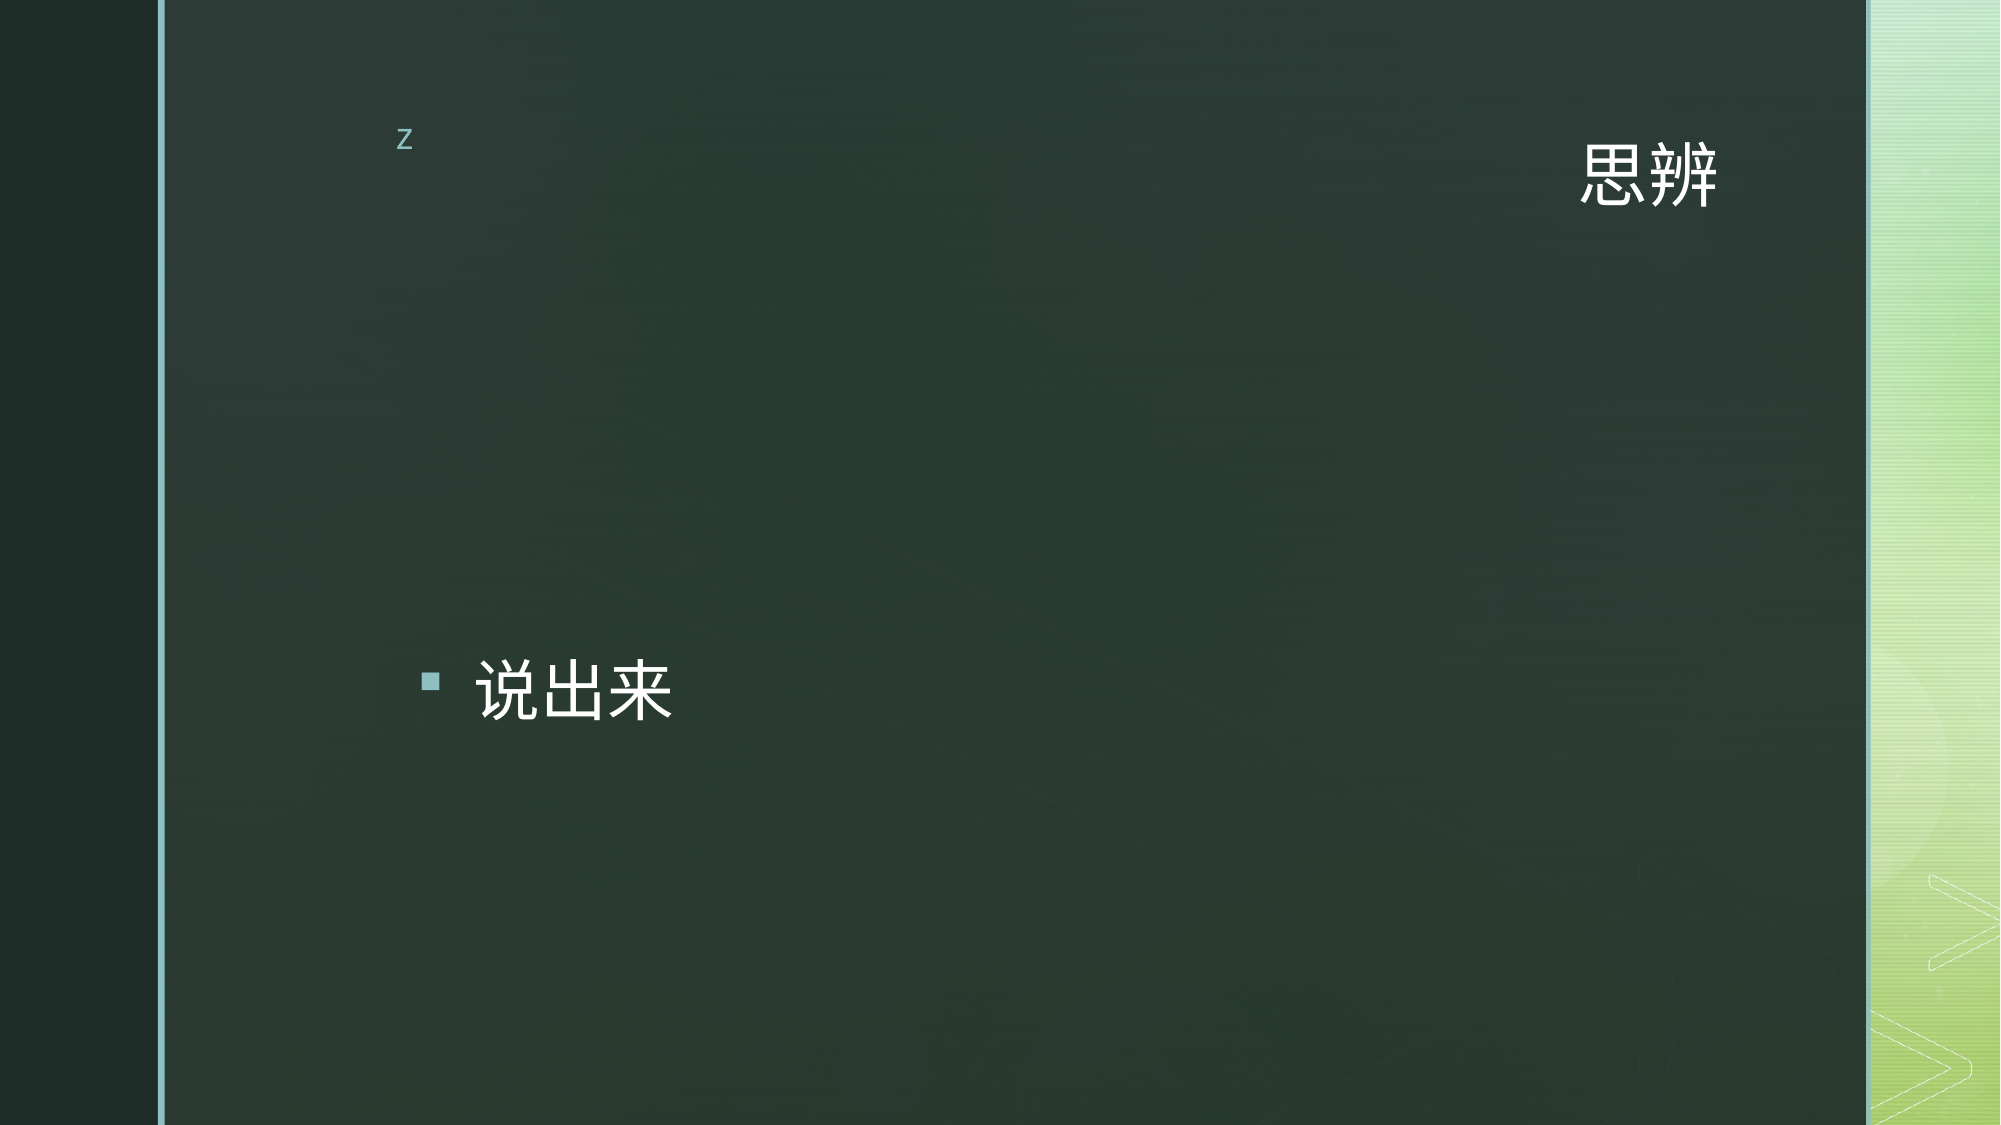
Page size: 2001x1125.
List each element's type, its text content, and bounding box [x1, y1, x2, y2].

title 思辨 [428, 132, 1734, 310]
list 说出来 [401, 353, 1681, 1009]
picture [1871, 0, 2001, 1125]
